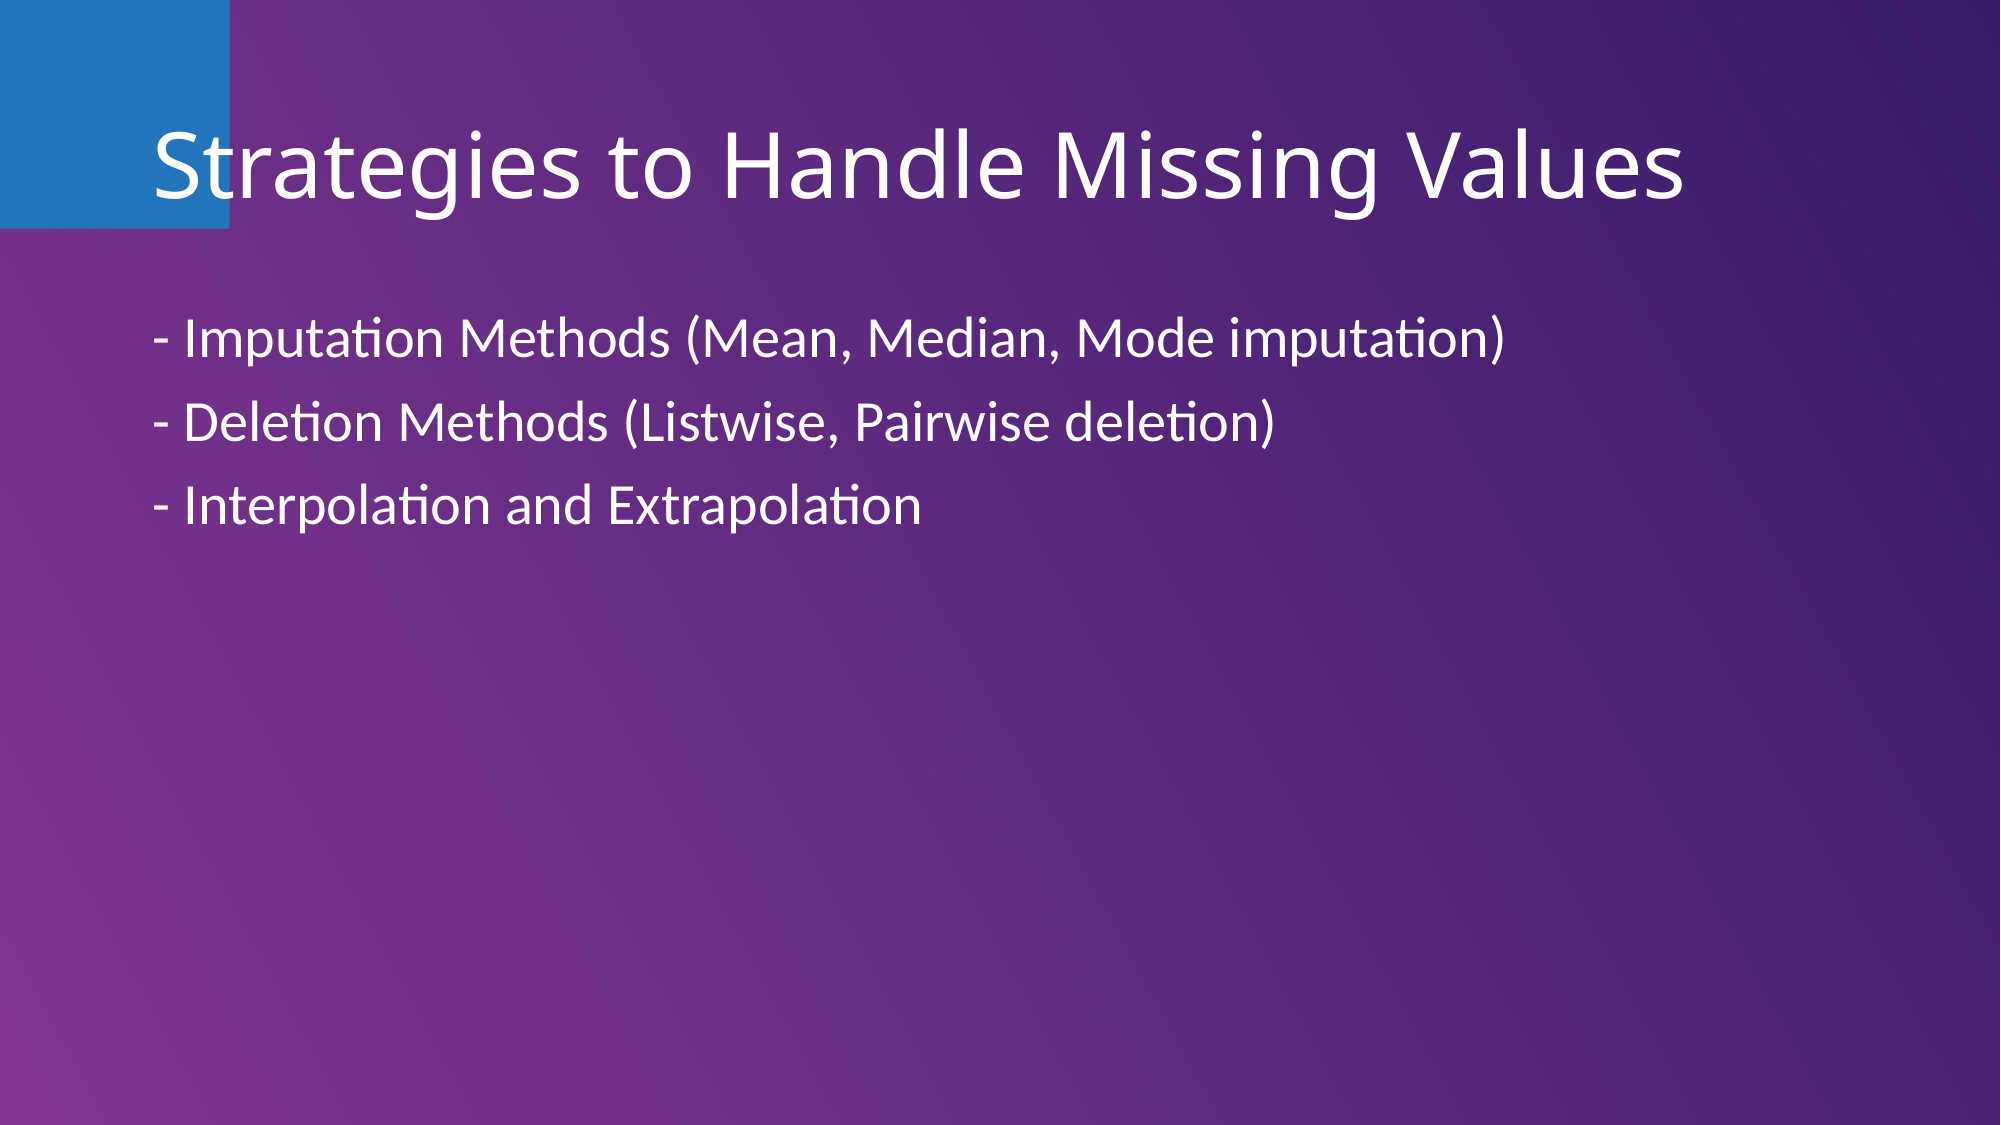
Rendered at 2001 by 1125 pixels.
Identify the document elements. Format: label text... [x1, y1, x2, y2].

title Strategies to Handle Missing Values [137, 59, 1863, 278]
list - Imputation Methods (Mean, Median, Mode imputation) - Deletion Methods (Listwise, Pairwise deletion) - Interpolation and Extrapolation [137, 299, 1863, 1014]
picture [0, 0, 2000, 1125]
